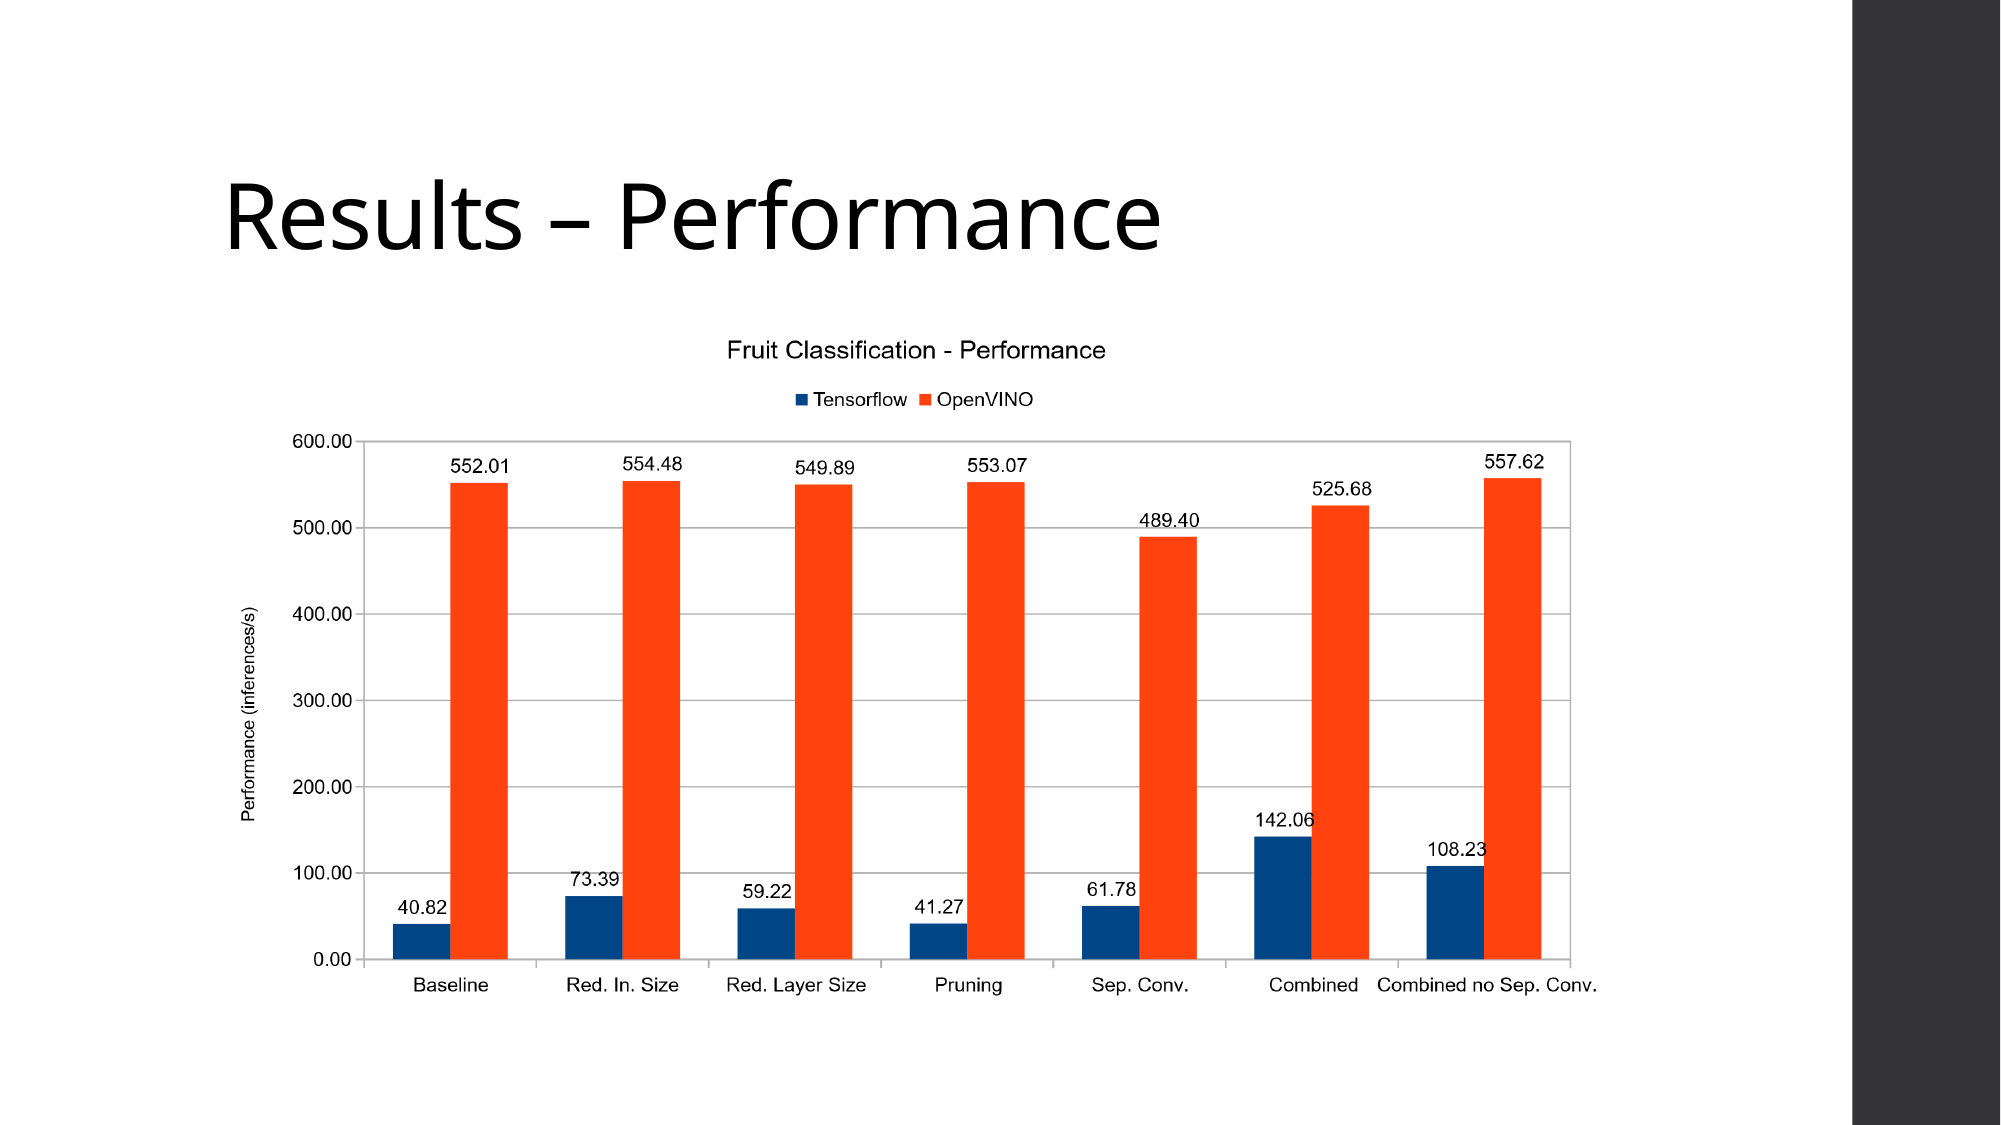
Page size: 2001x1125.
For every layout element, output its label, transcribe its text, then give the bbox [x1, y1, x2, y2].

title Results – Performance [206, 60, 1797, 278]
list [206, 307, 1618, 1007]
